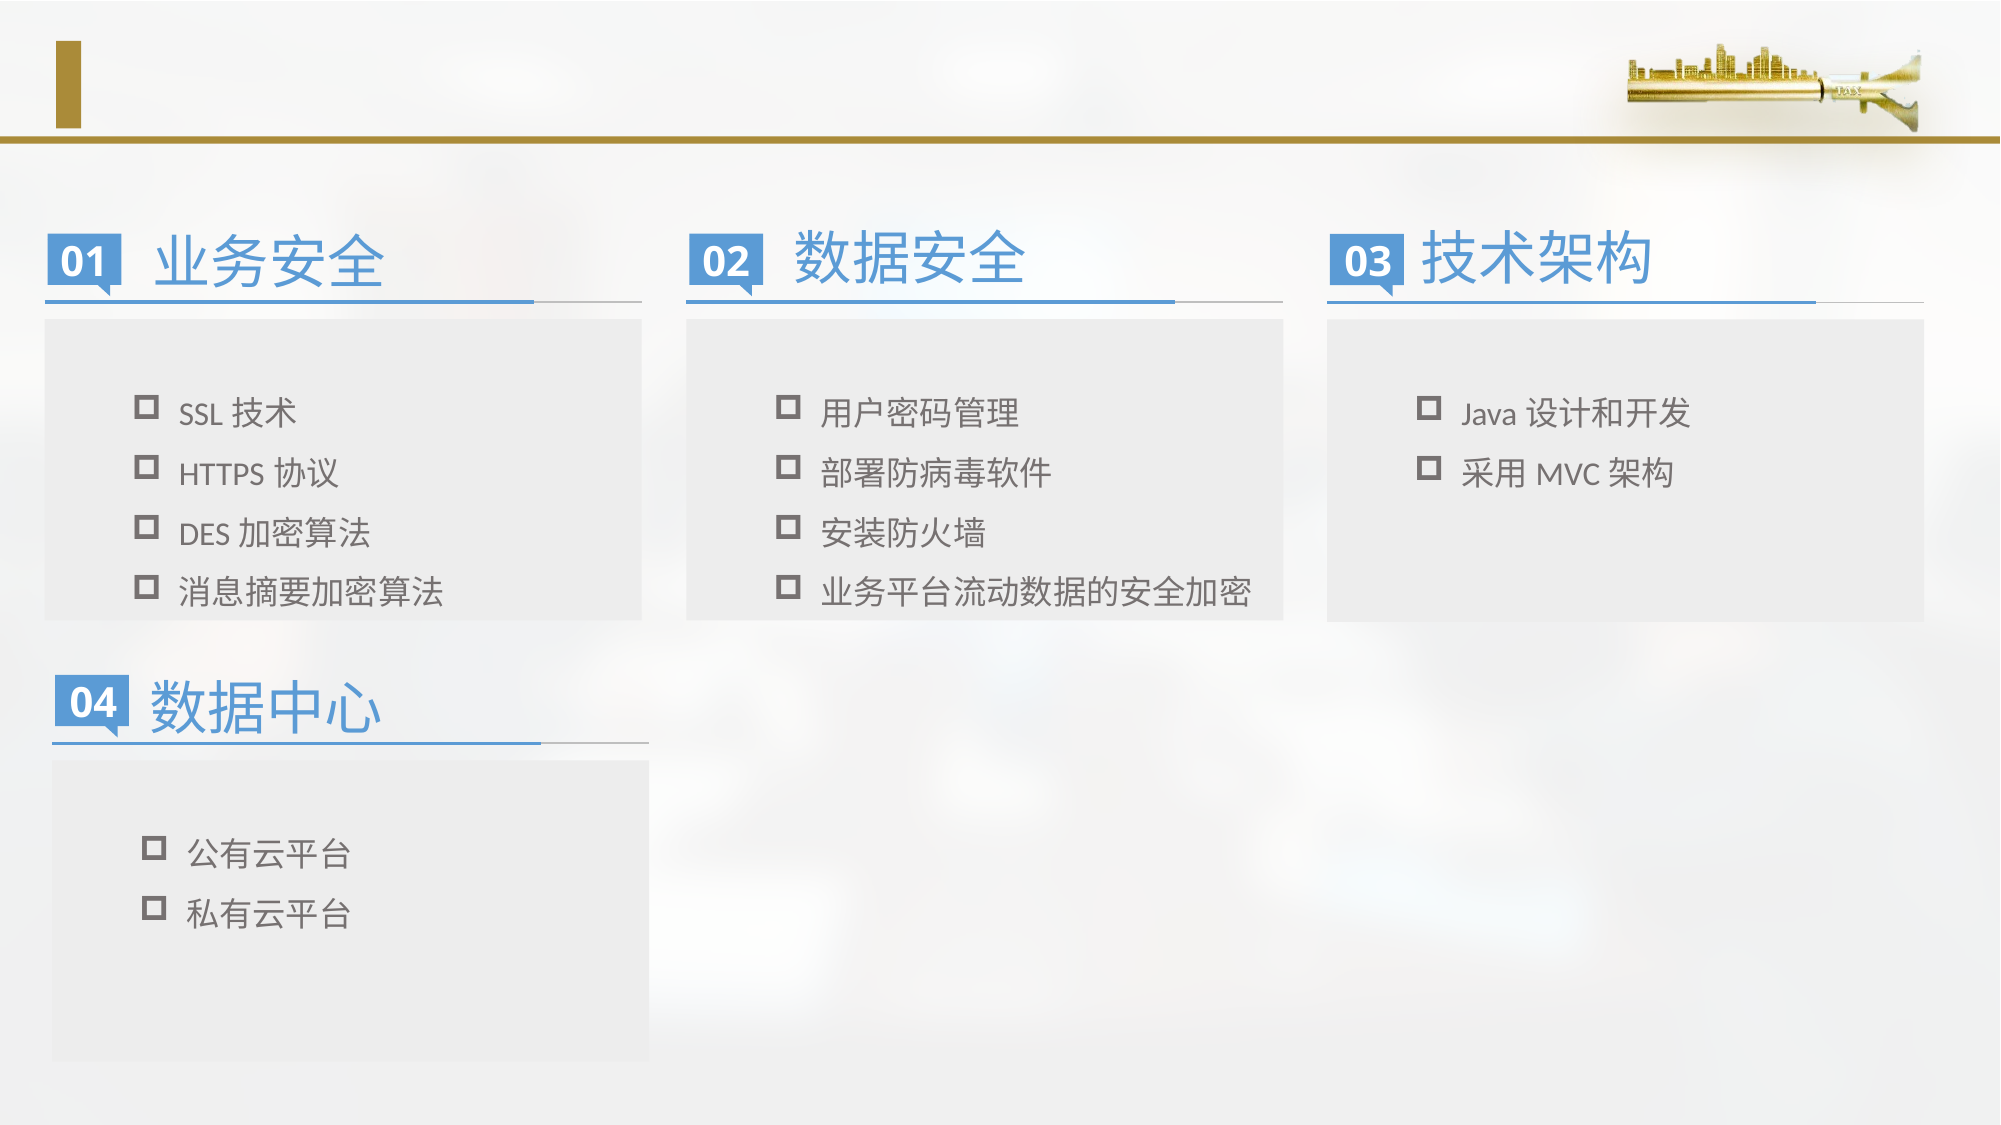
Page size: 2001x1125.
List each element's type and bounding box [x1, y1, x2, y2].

text_box [44, 217, 642, 622]
text_box [1327, 213, 1925, 622]
title [122, 63, 1848, 162]
text_box [52, 663, 650, 1062]
text_box [686, 213, 1284, 623]
picture [1627, 0, 1960, 173]
